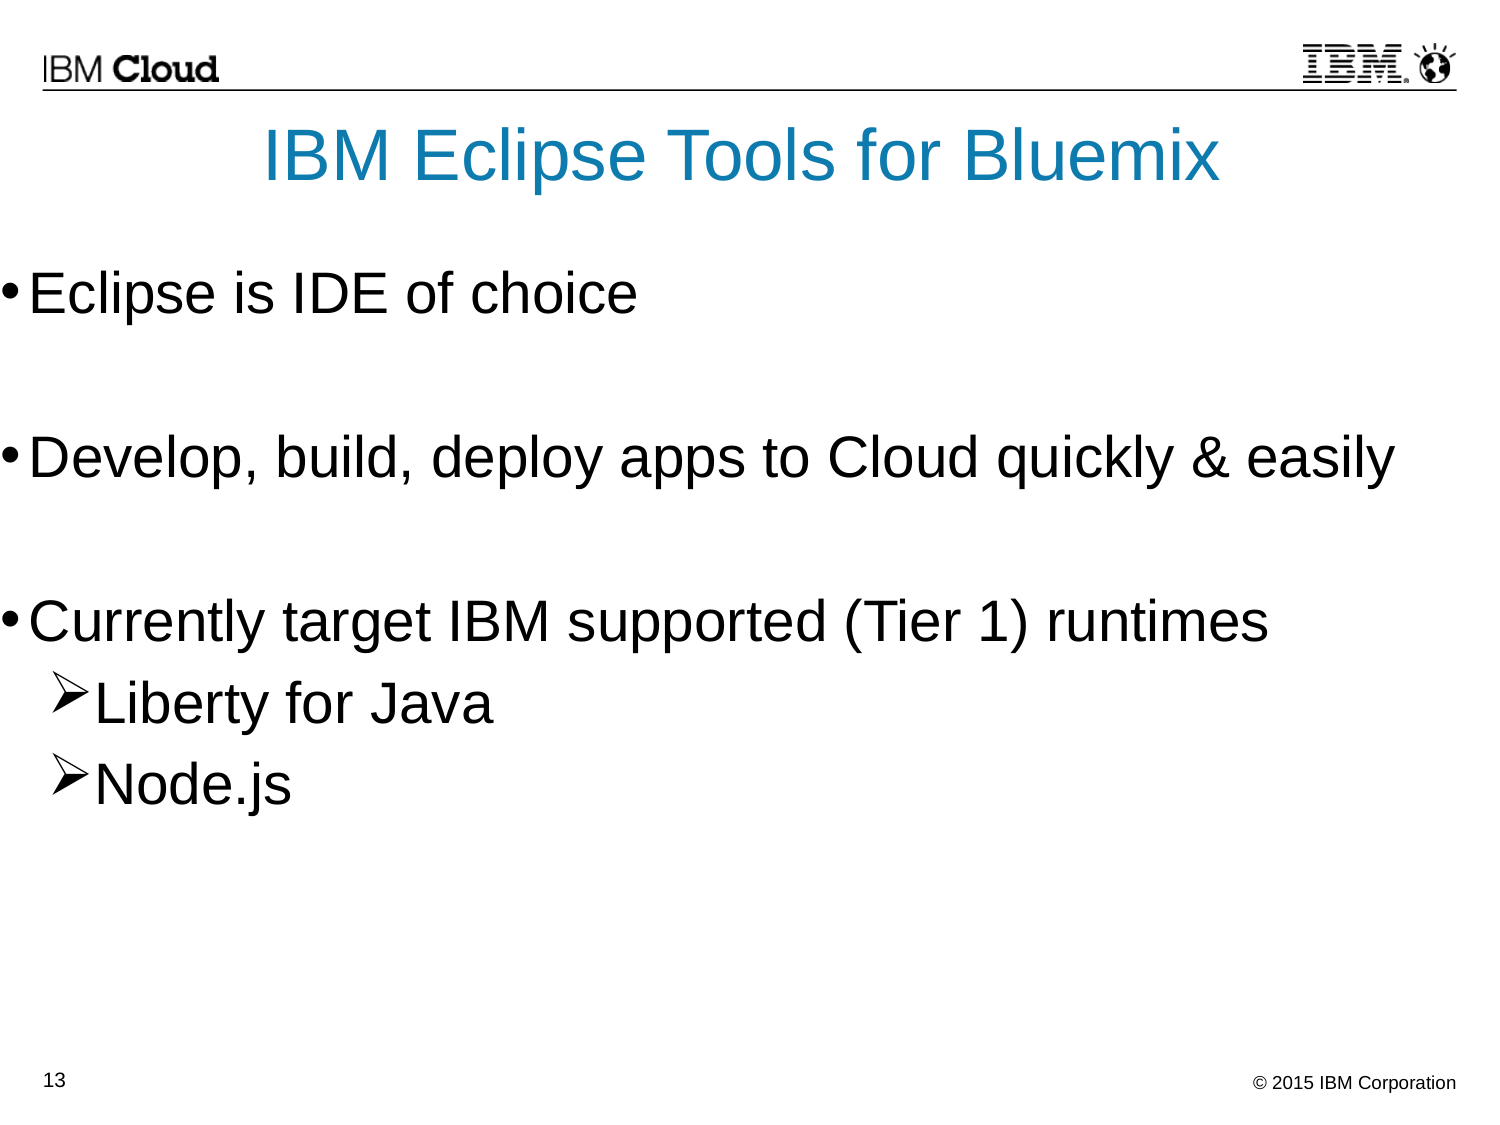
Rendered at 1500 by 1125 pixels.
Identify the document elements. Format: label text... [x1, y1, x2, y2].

list Eclipse is IDE of choice Develop, build, deploy apps to Cloud quickly & easily Currently target IBM supported (Tier 1) runtimes Liberty for Java Node.js [0, 247, 1500, 1028]
picture [1303, 43, 1456, 83]
picture [44, 55, 219, 82]
title IBM Eclipse Tools for Bluemix [75, 100, 1425, 247]
